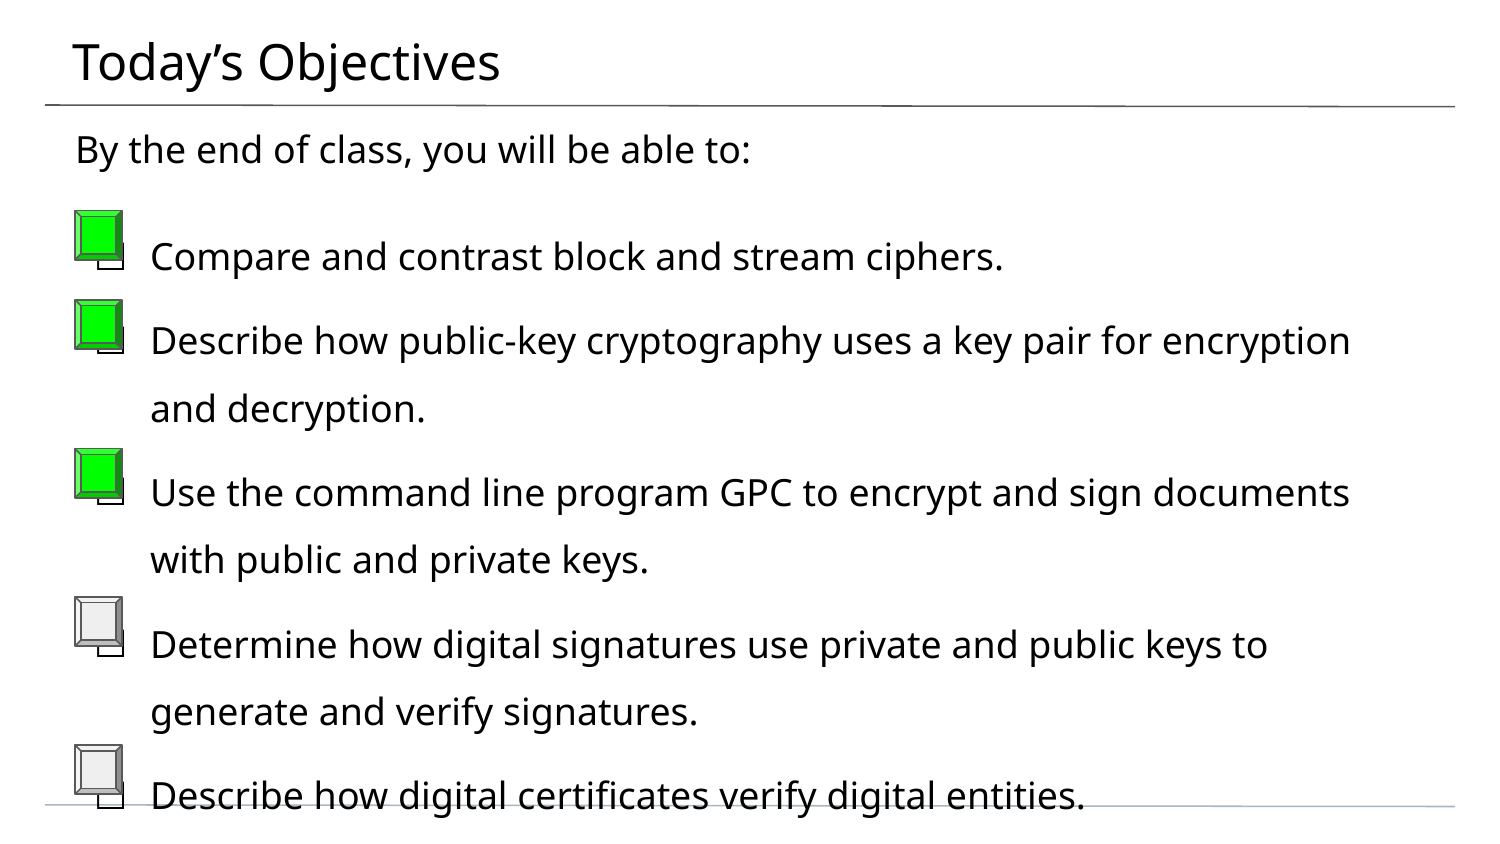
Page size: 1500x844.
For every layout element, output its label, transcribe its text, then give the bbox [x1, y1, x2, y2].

text_box [75, 744, 123, 795]
text_box [75, 448, 123, 498]
text_box [75, 596, 123, 647]
text_box [75, 210, 123, 260]
title Today’s Objectives [0, 0, 1500, 88]
list Compare and contrast block and stream ciphers. Describe how public-key cryptography uses a key pair for encryption and decryption. Use the command line program GPC to encrypt and sign documents with public and private keys. Determine how digital signatures use private and public keys to generate and verify signatures. Describe how digital certificates verify digital entities. [0, 210, 1500, 805]
subtitle By the end of class, you will be able to: [0, 110, 1500, 171]
text_box [75, 299, 123, 349]
